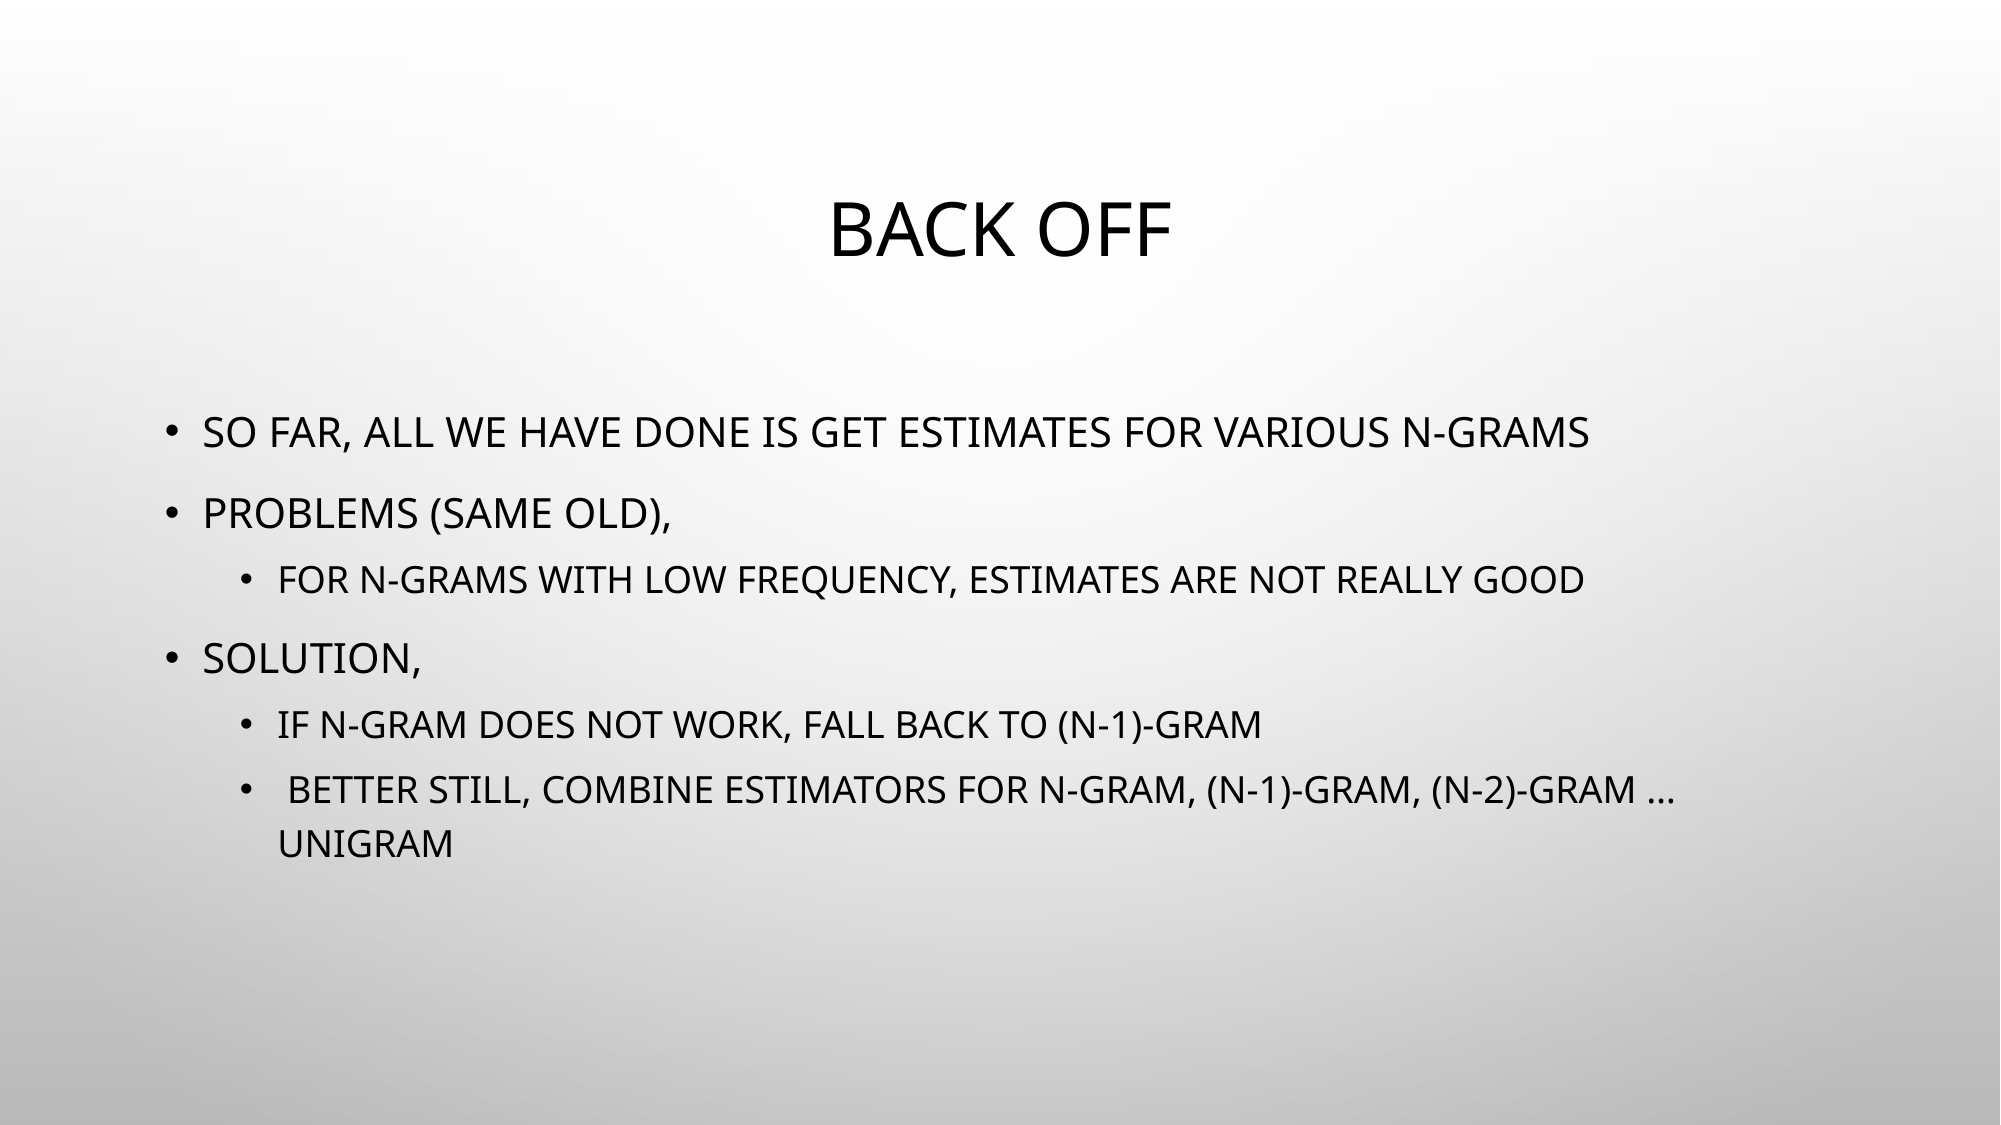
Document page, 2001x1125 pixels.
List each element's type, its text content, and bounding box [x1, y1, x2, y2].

list So far, all we have done is get estimates for various n-grams Problems (Same old), For n-grams with low frequency, estimates are not really good Solution, If n-gram does not work, fall back to (n-1)-gram Better still, combine estimators for n-gram, (n-1)-gram, (n-2)-gram … unigram [149, 388, 1851, 950]
picture [0, 0, 2000, 1125]
title Back off [149, 101, 1851, 364]
